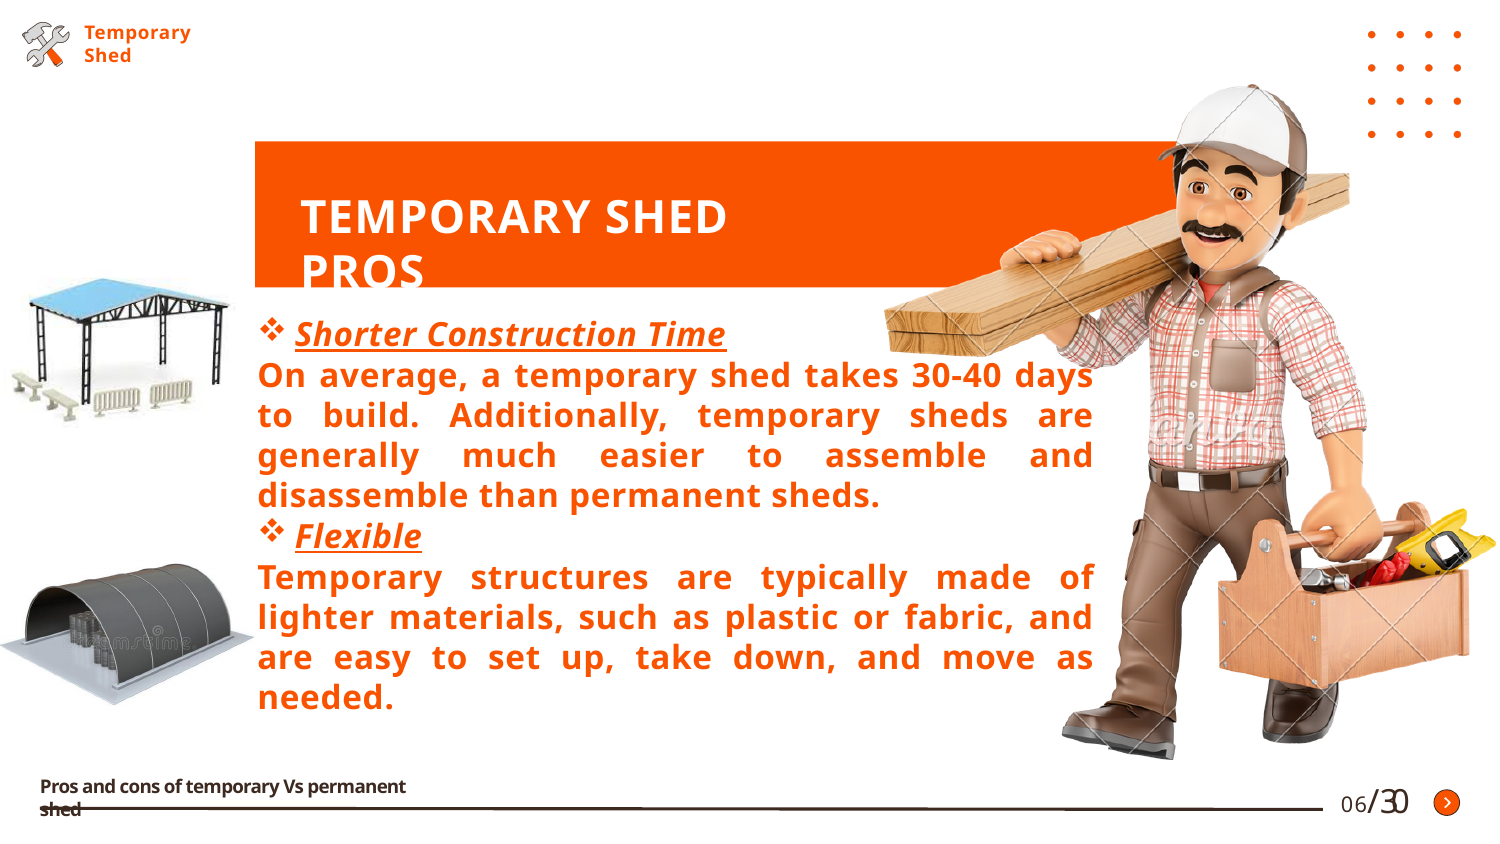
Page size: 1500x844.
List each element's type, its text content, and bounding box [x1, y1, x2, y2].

picture [0, 550, 254, 712]
picture [1444, 797, 1451, 808]
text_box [254, 84, 1497, 760]
picture [22, 21, 70, 67]
text_box 06/30 [1339, 781, 1414, 821]
picture [3, 227, 238, 462]
text_box Temporary Shed [83, 20, 244, 66]
footer Pros and cons of temporary Vs permanent shed [38, 771, 432, 844]
picture [1368, 31, 1461, 84]
